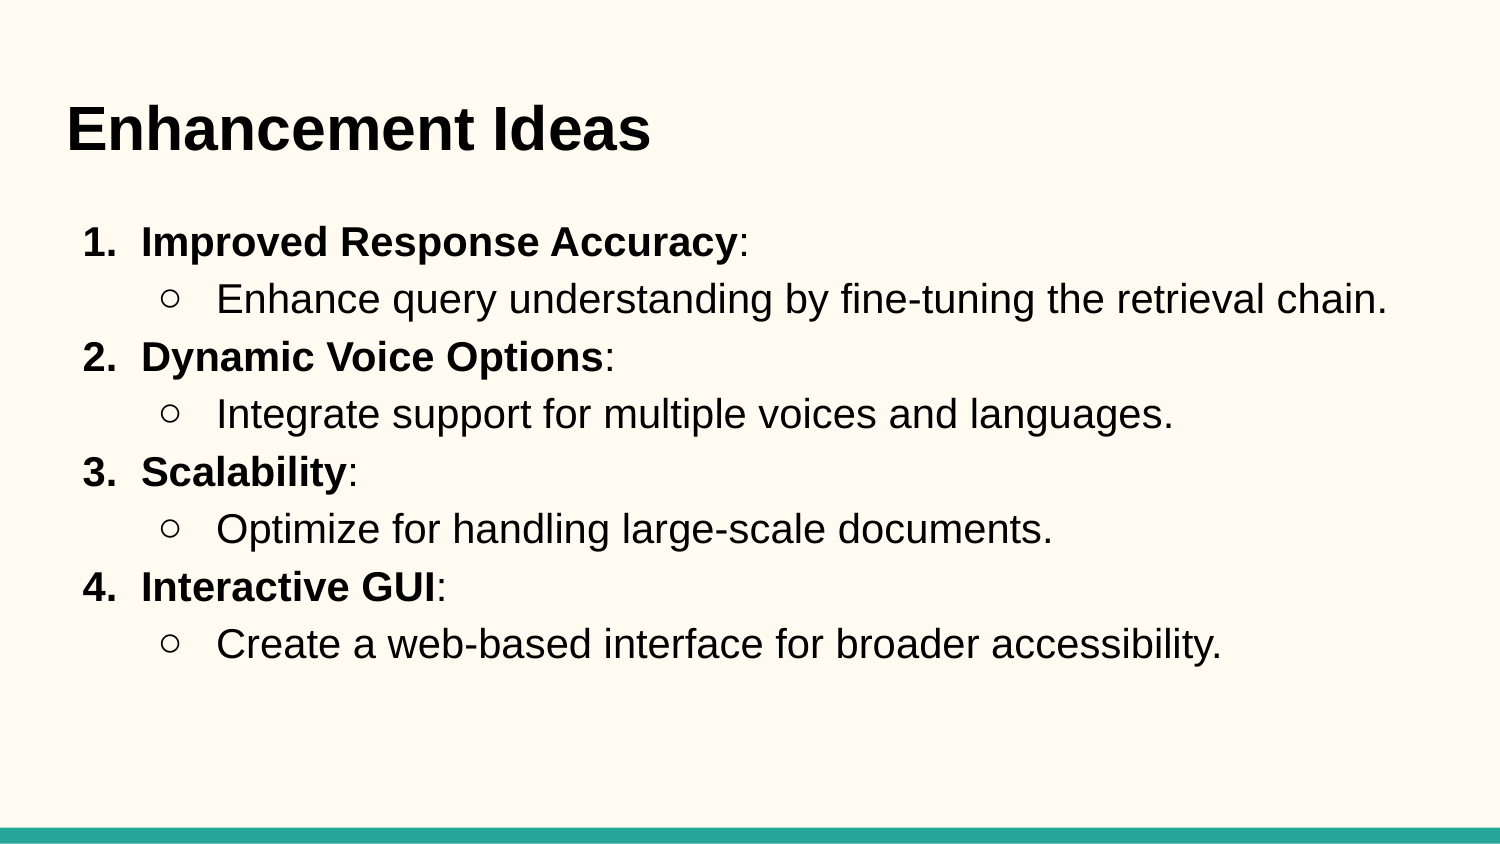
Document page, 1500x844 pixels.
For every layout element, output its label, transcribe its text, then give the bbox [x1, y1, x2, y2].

list Improved Response Accuracy: Enhance query understanding by fine-tuning the retrieval chain. Dynamic Voice Options: Integrate support for multiple voices and languages. Scalability: Optimize for handling large-scale documents. Interactive GUI: Create a web-based interface for broader accessibility. [51, 192, 1449, 750]
title Enhancement Ideas [51, 72, 1449, 174]
